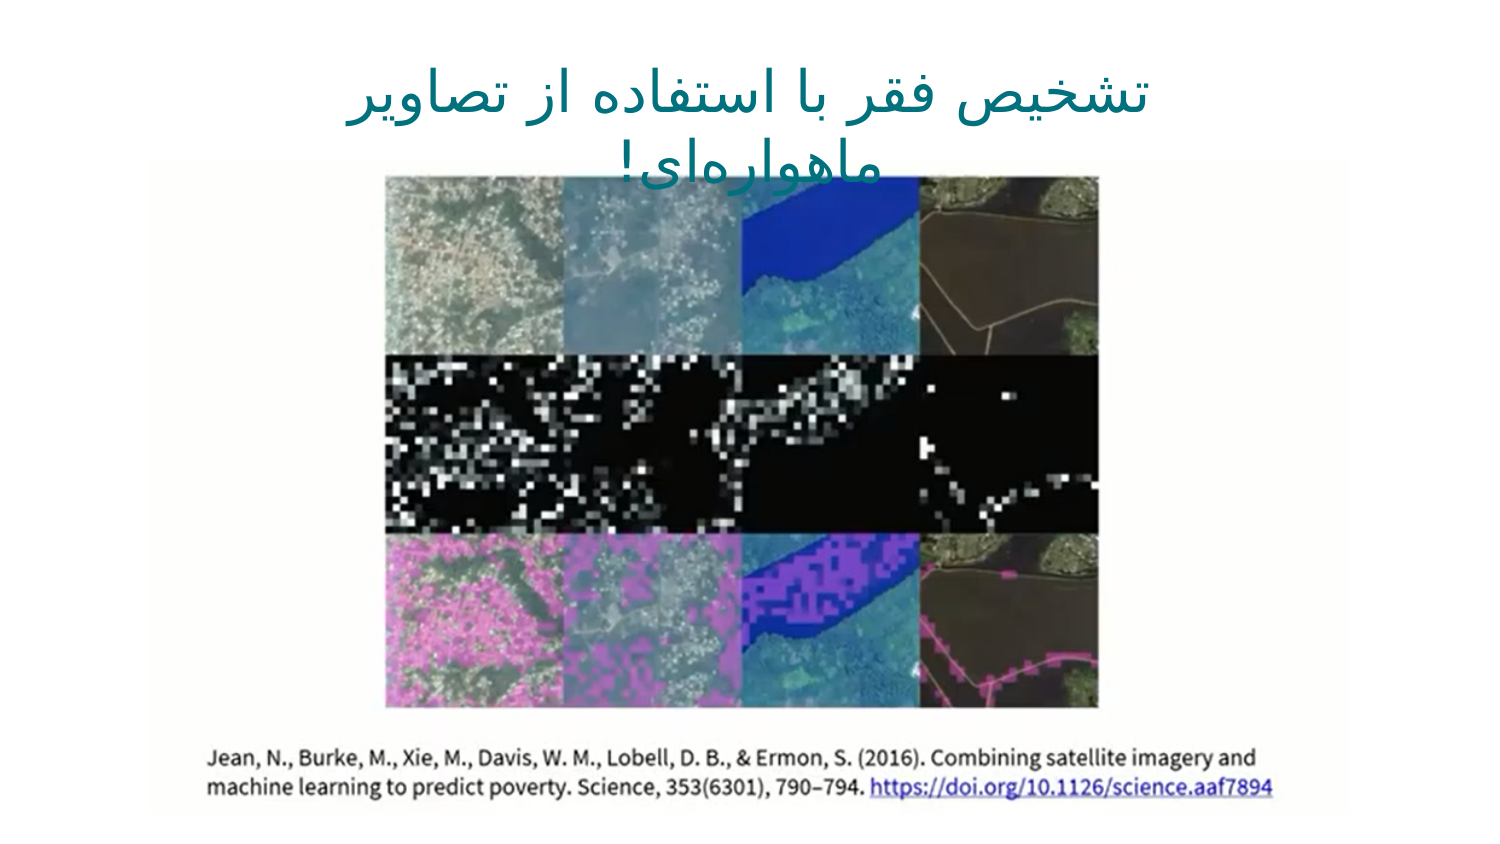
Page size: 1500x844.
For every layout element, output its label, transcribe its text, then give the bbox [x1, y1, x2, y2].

text_box تشخیص فقر با استفاده از تصاویر ماهواره‌ای! [289, 47, 1211, 158]
picture [149, 160, 1351, 814]
